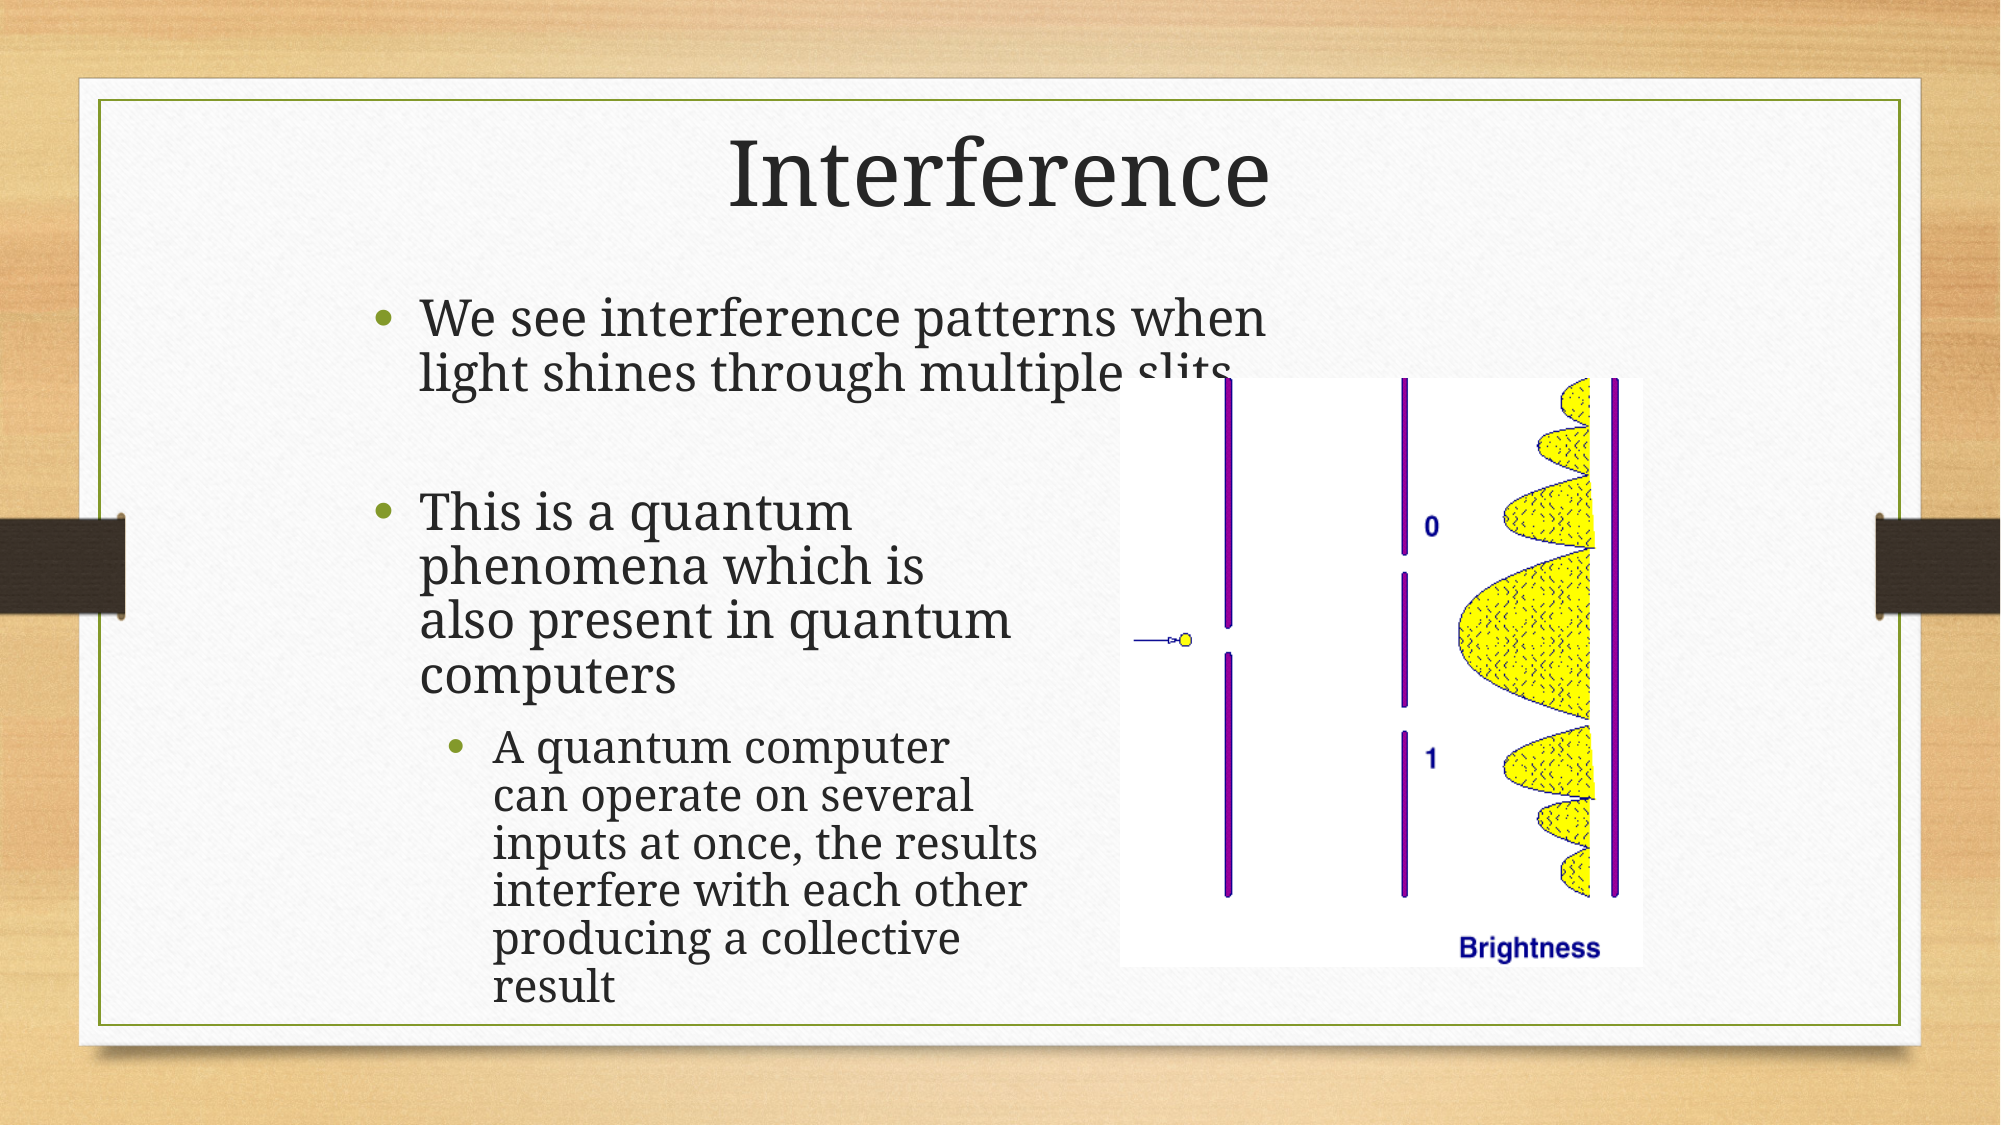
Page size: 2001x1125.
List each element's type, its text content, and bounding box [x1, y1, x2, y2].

title Interference [324, 64, 1676, 233]
picture [0, 0, 2001, 1125]
list We see interference patterns when light shines through multiple slits This is a quantum phenomena which is also present in quantum computers A quantum computer can operate on several inputs at once, the results interfere with each other producing a collective result [358, 285, 1331, 1027]
